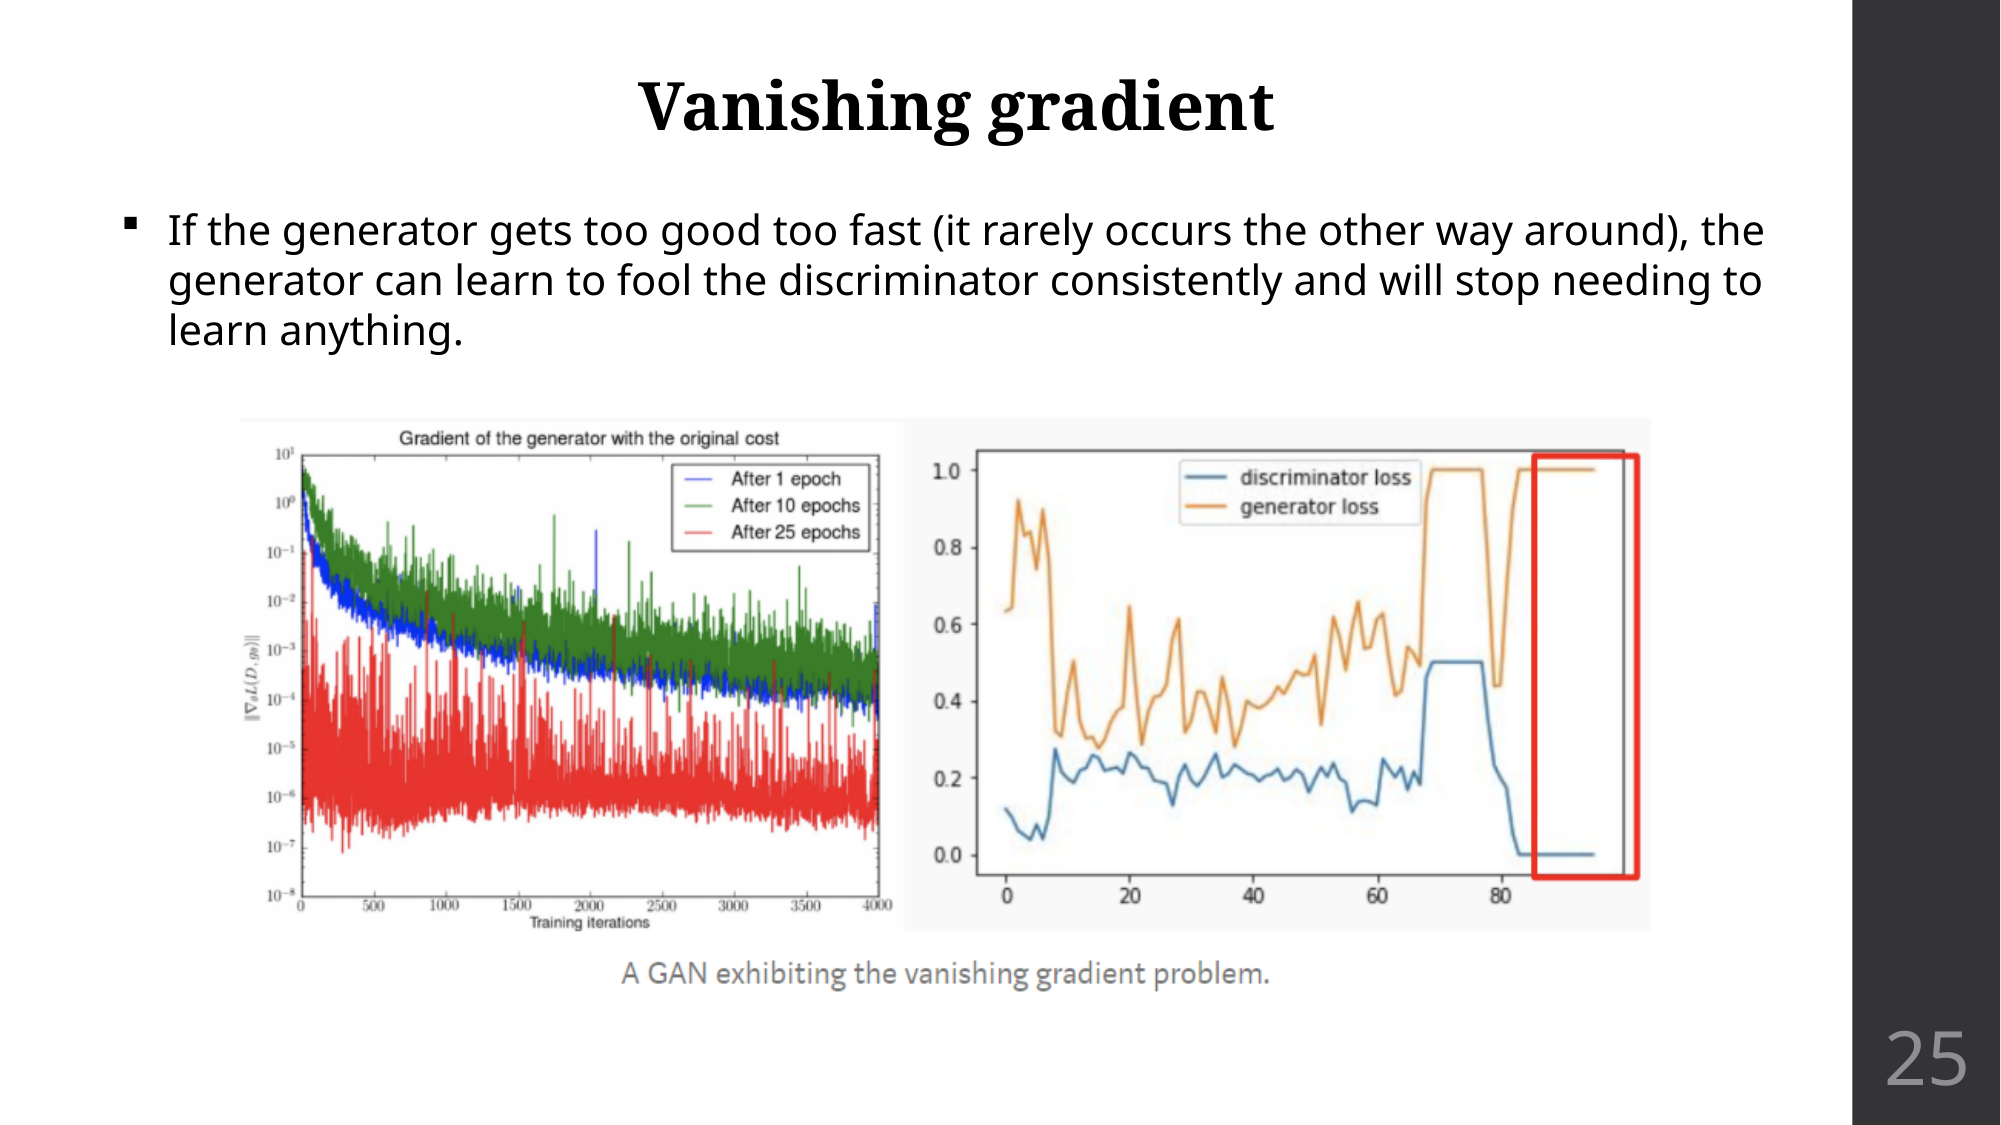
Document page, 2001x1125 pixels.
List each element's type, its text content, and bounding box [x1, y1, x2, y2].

slide_number 25 [1852, 1012, 2000, 1110]
text_box Vanishing gradient [566, 56, 1349, 152]
picture [222, 375, 1693, 1038]
text_box If the generator gets too good too fast (it rarely occurs the other way around), the generator can learn to fool the discriminator consistently and will stop needing to learn anything. [106, 196, 1853, 722]
